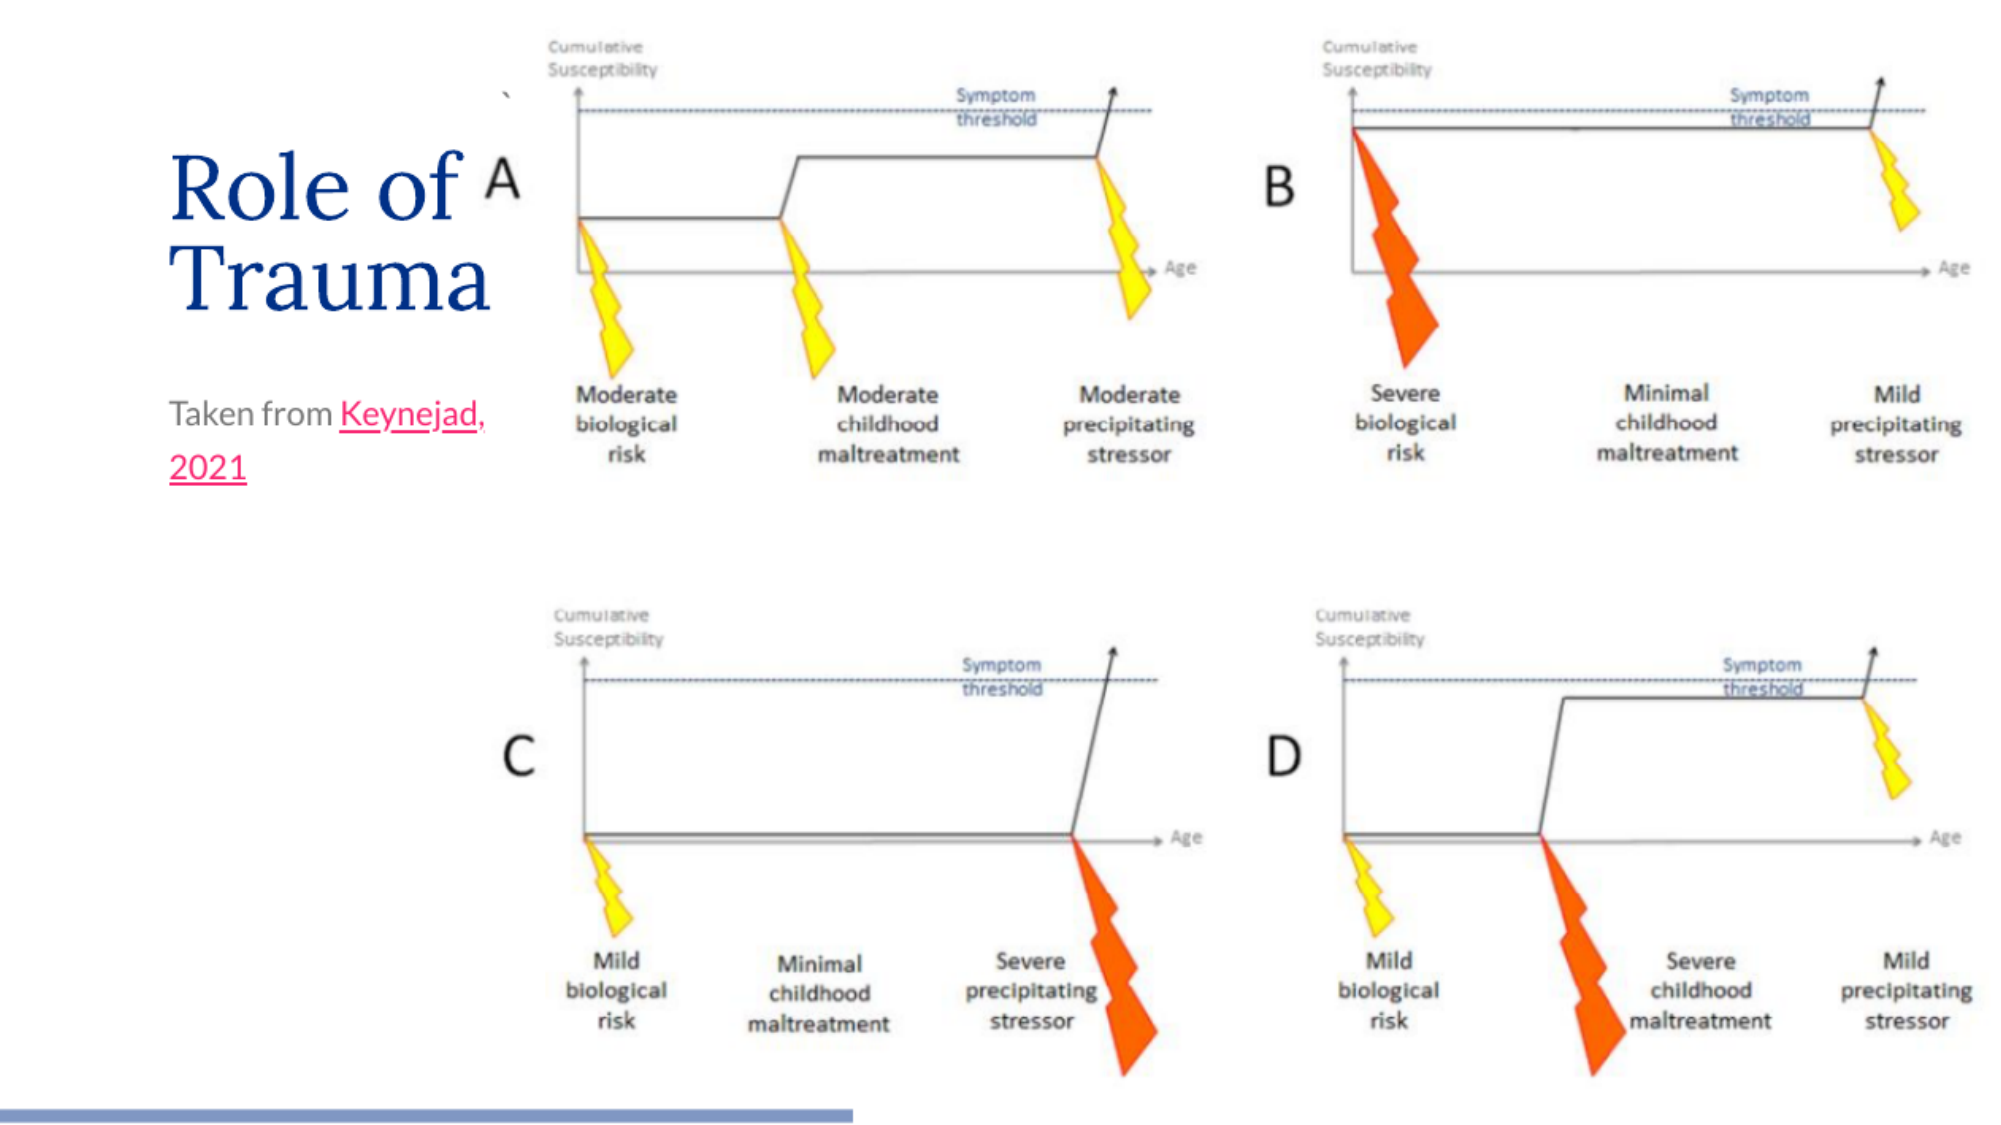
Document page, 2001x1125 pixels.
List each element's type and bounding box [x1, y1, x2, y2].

list [0, 0, 2000, 1125]
